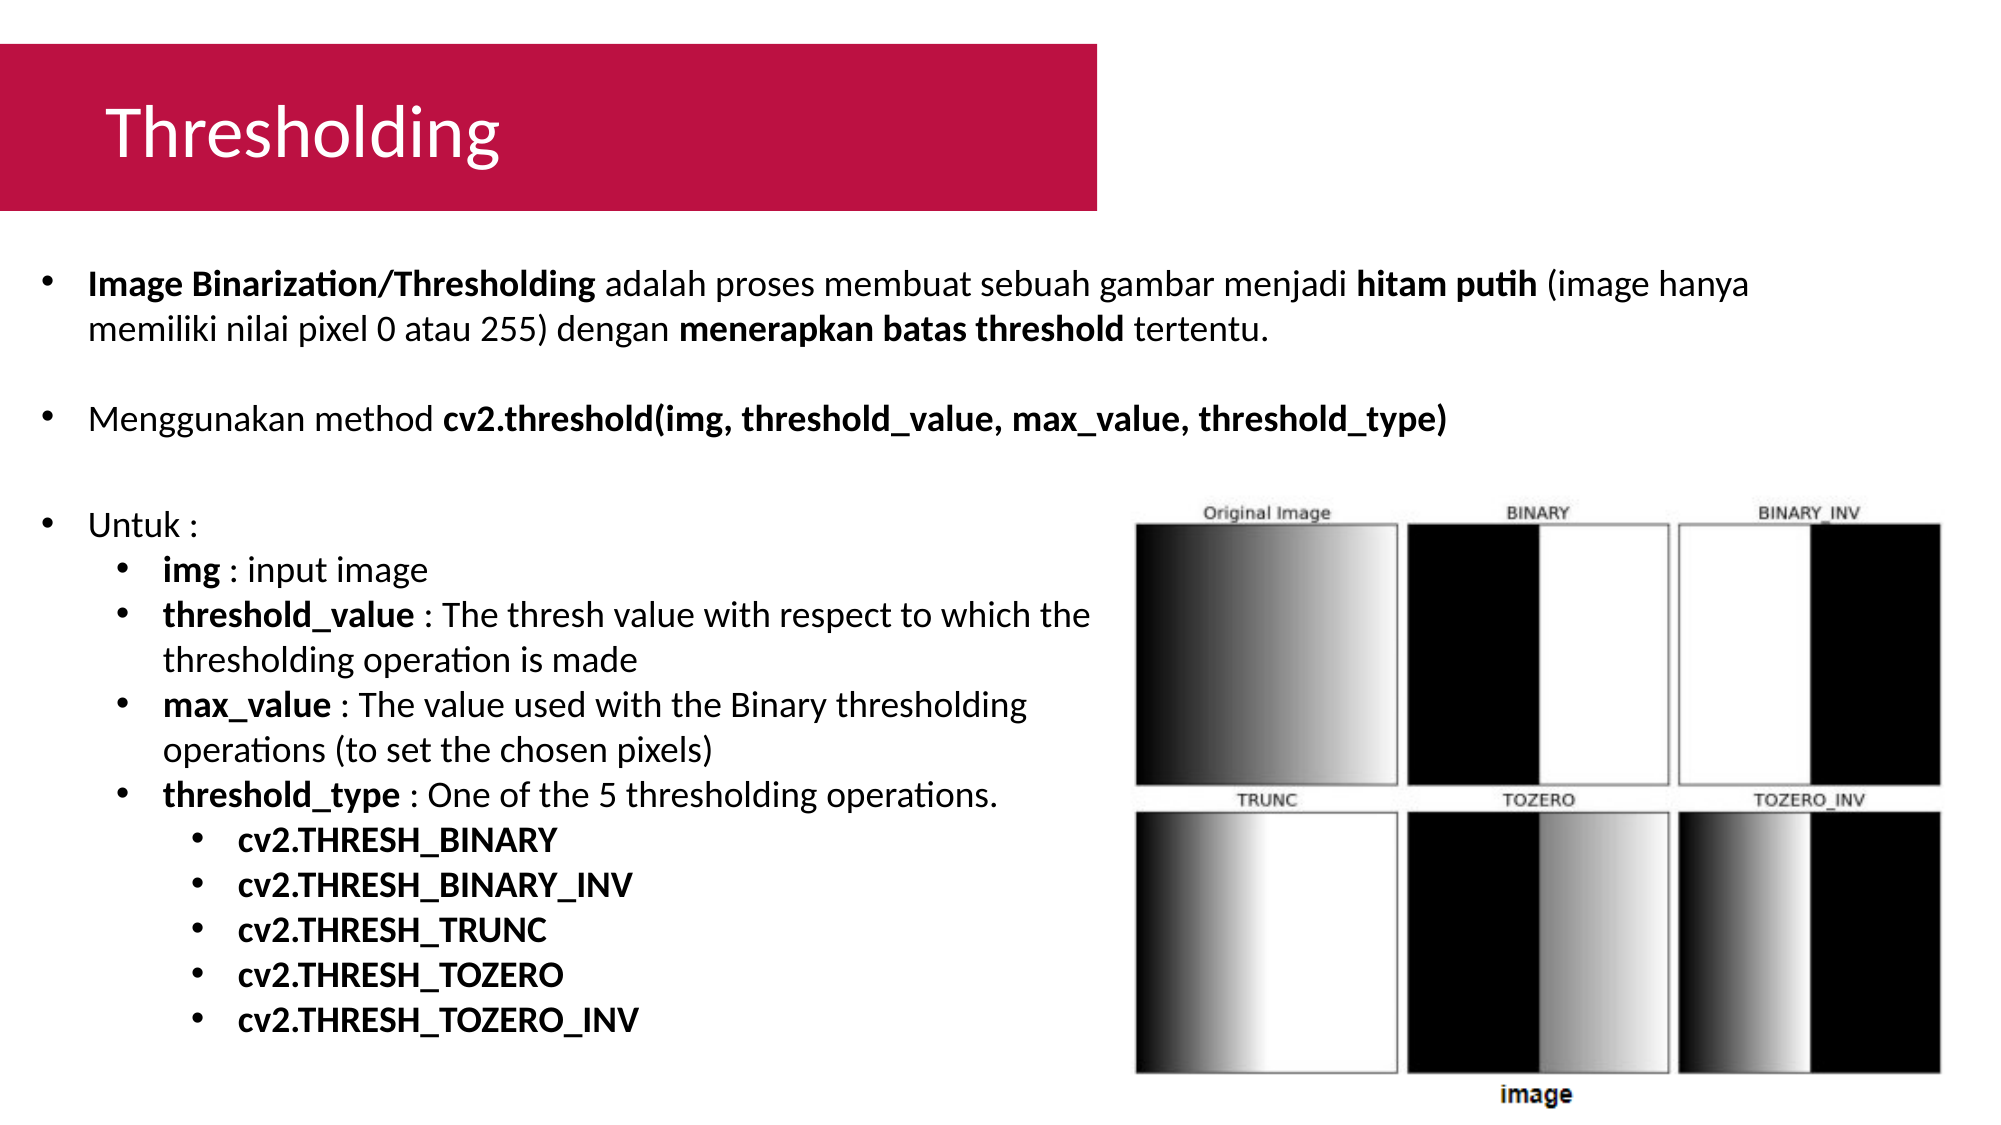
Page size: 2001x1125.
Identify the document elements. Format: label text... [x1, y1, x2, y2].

text_box [0, 43, 1098, 212]
text_box Image Binarization/Thresholding adalah proses membuat sebuah gambar menjadi hitam putih (image hanya memiliki nilai pixel 0 atau 255) dengan menerapkan batas threshold tertentu. Menggunakan method cv2.threshold(img, threshold_value, max_value, threshold_type) [26, 251, 1895, 446]
text_box Thresholding [90, 74, 516, 180]
text_box Untuk : img : input image threshold_value : The thresh value with respect to which the thresholding operation is made max_value : The value used with the Binary thresholding operations (to set the chosen pixels) threshold_type : One of the 5 thresholding operations. cv2.THRESH_BINARY cv2.THRESH_BINARY_INV cv2.THRESH_TRUNC cv2.THRESH_TOZERO cv2.THRESH_TOZERO_INV [26, 447, 1201, 1048]
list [1097, 487, 1973, 1125]
